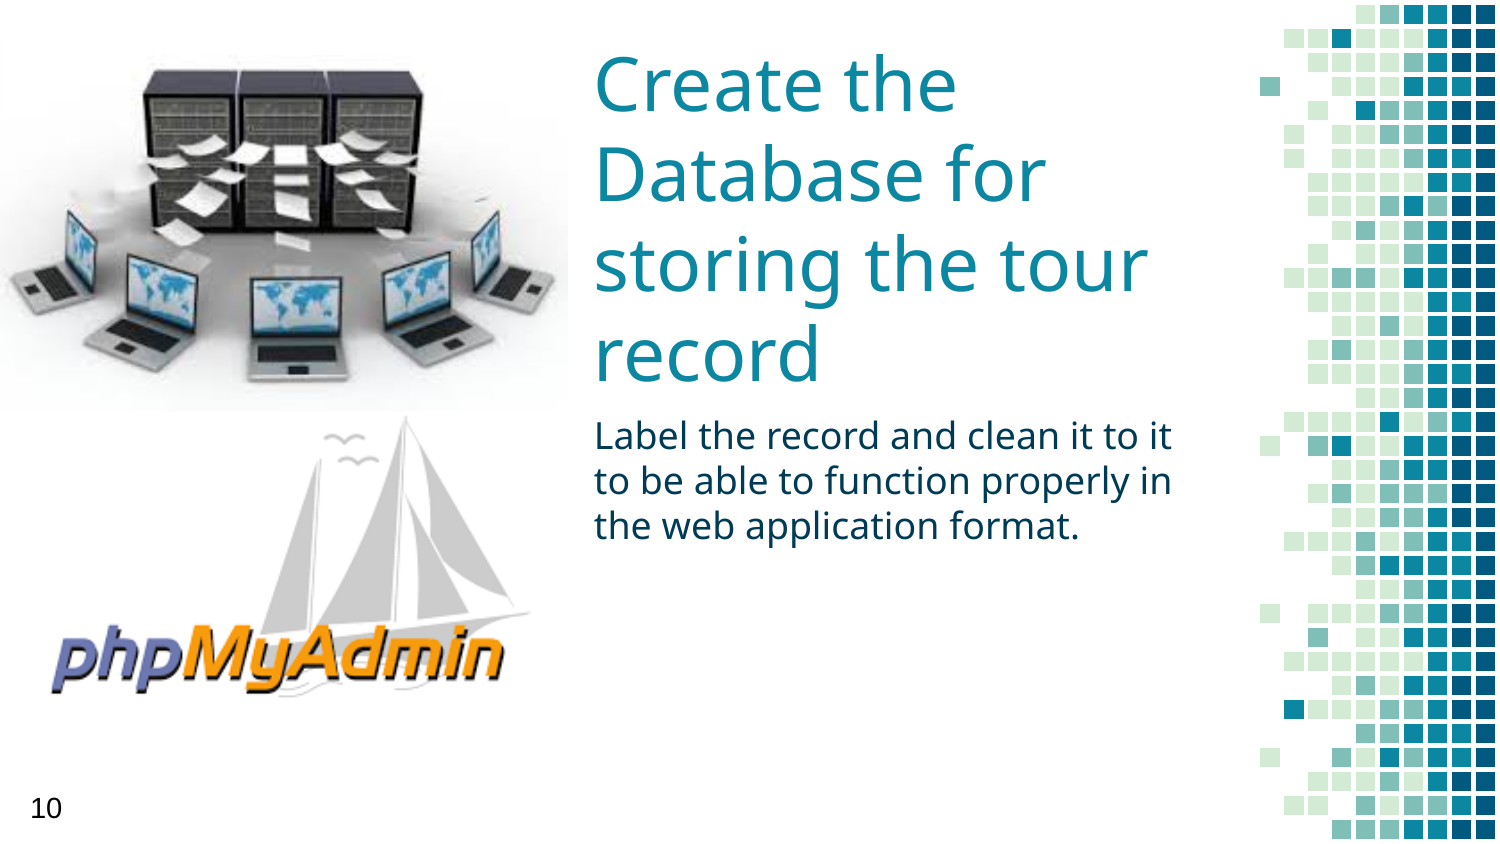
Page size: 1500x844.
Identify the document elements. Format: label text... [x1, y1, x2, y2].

title Create the Database for storing the tour record [578, 271, 1288, 412]
picture [0, 39, 568, 703]
slide_number ‹#› [15, 774, 105, 839]
list Label the record and clean it to it to be able to function properly in the web application format. [578, 396, 1220, 770]
